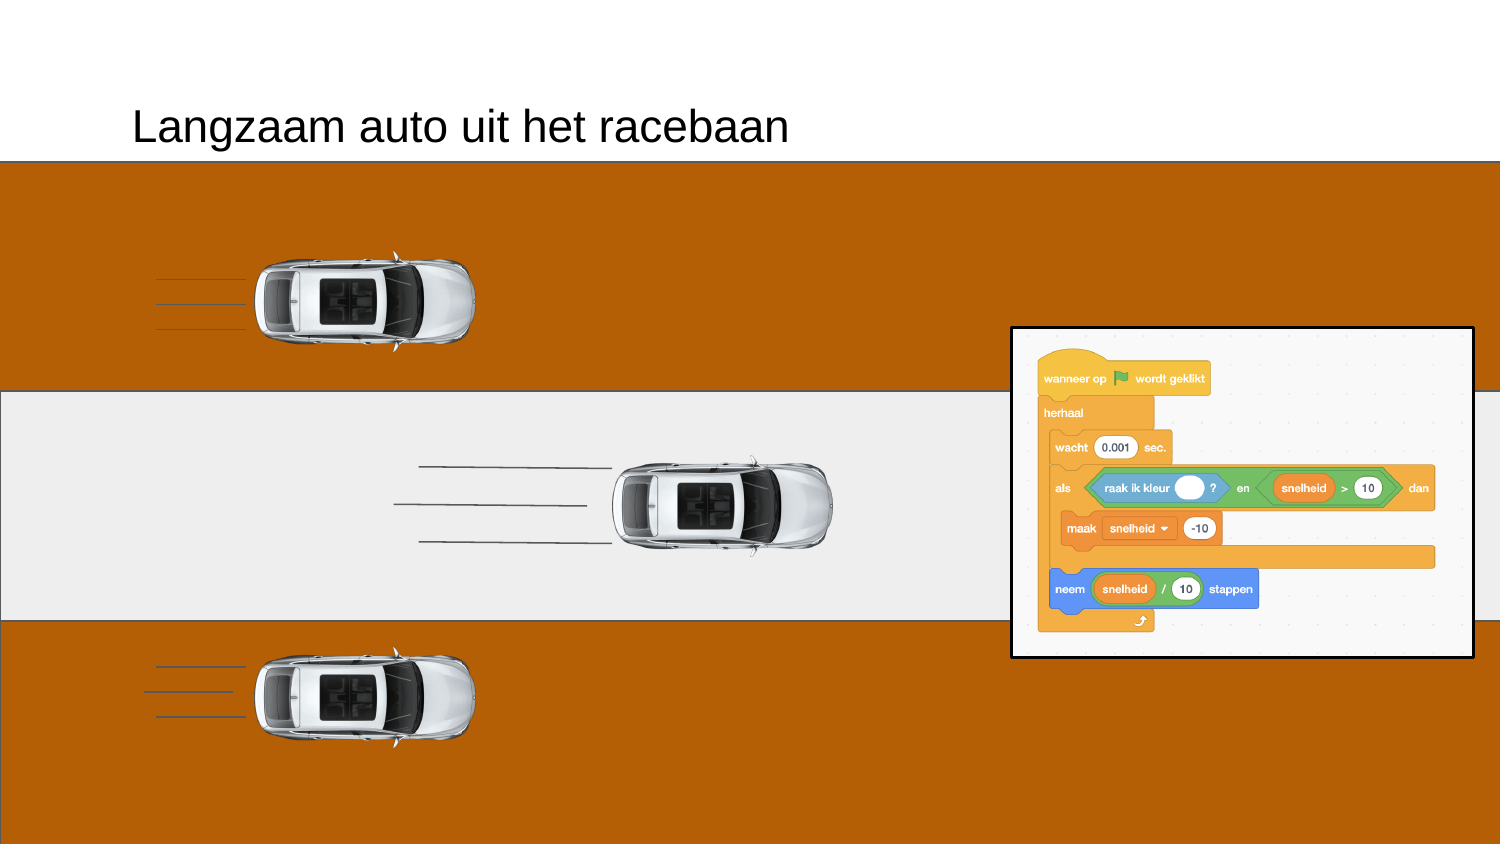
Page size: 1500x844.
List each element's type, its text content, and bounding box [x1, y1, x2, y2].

text_box [0, 621, 1500, 844]
text_box [0, 161, 1500, 392]
text_box [1476, 392, 1500, 621]
picture [1012, 328, 1473, 657]
picture [254, 647, 476, 748]
title Langzaam auto uit het racebaan [51, 72, 1449, 161]
text_box [0, 392, 1007, 621]
picture [611, 455, 833, 557]
picture [254, 251, 476, 352]
